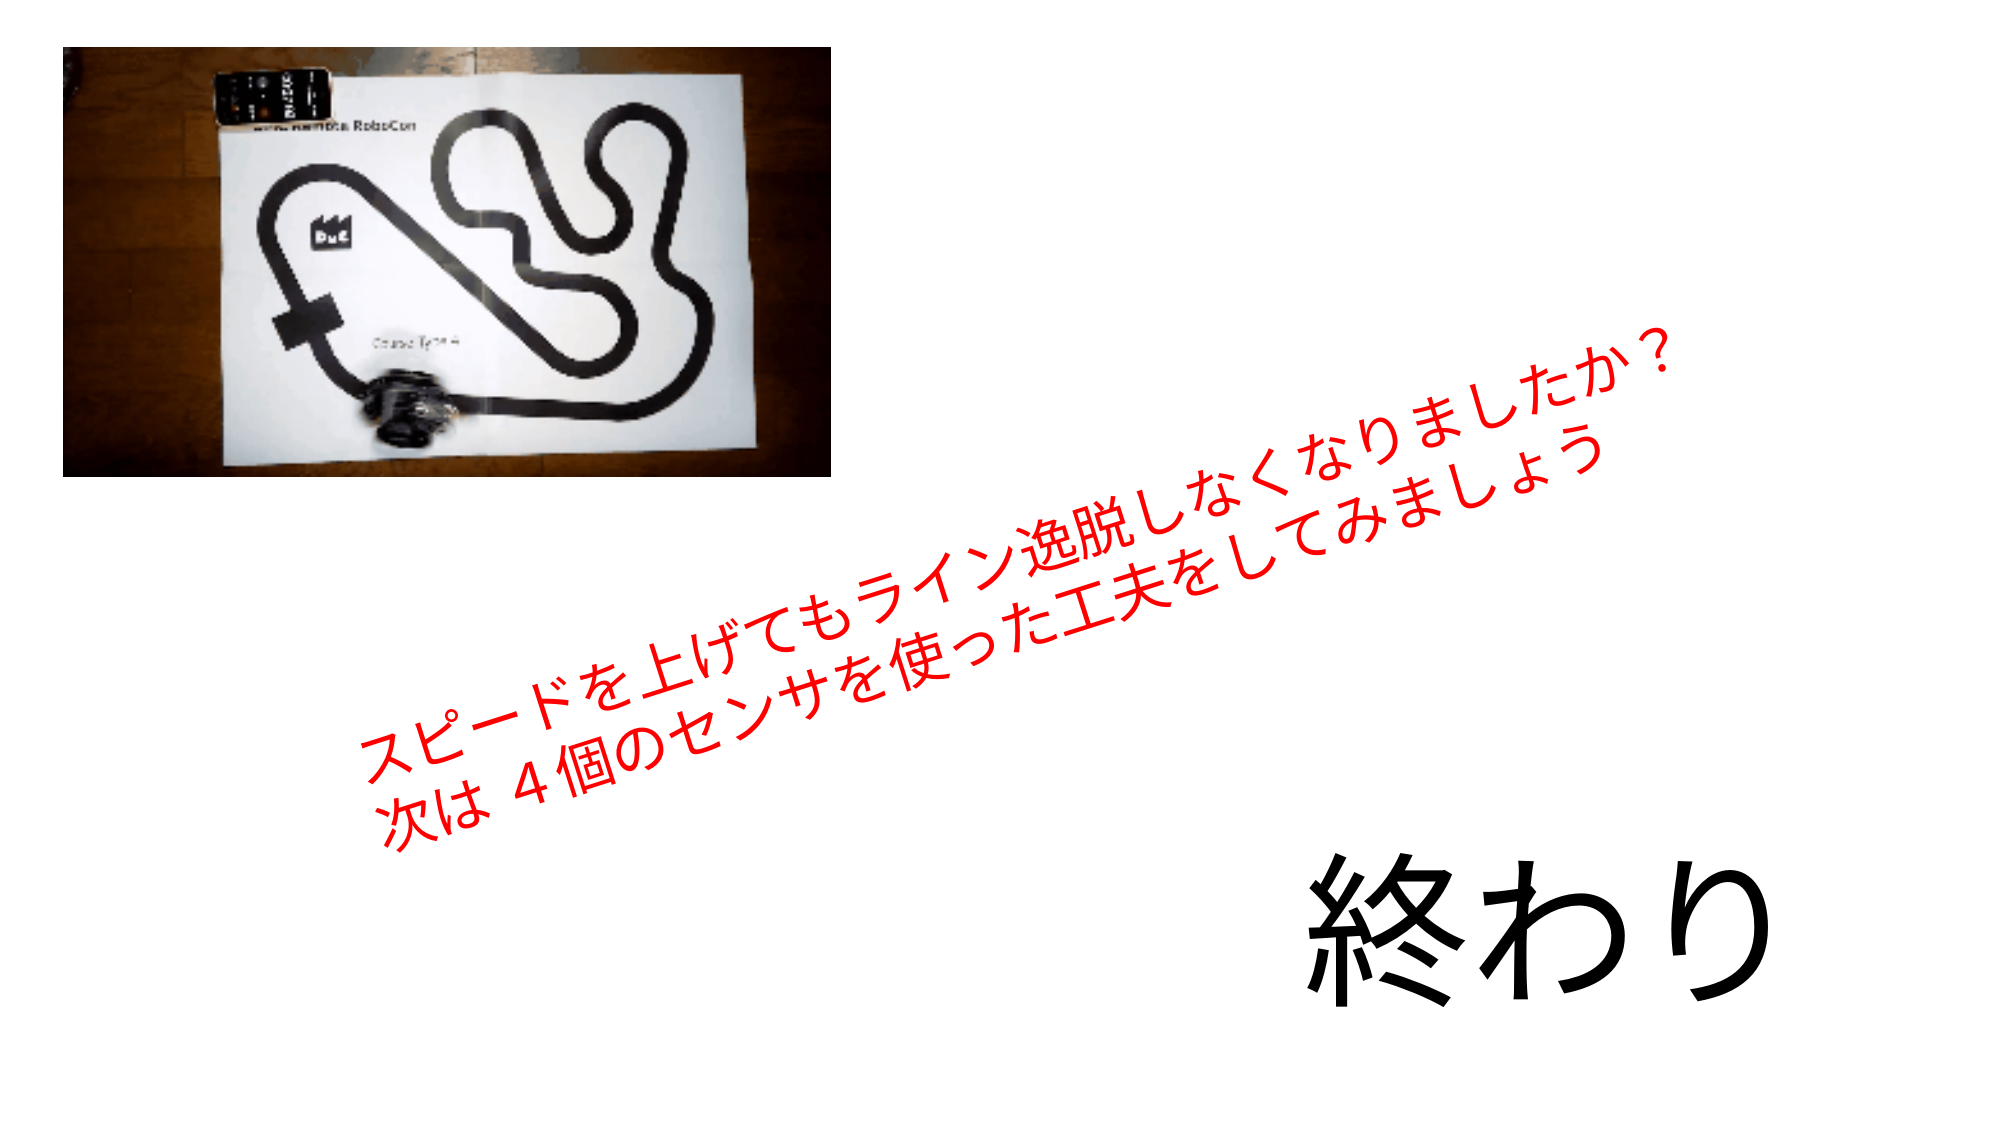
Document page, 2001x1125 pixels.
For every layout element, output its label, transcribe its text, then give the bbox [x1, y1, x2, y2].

text_box スピードを上げてもライン逸脱しなくなりましたか？ 次は ４個のセンサを使った工夫をしてみましょう [329, 262, 1836, 877]
text_box 終わり [1288, 819, 1959, 1035]
picture [63, 47, 831, 478]
